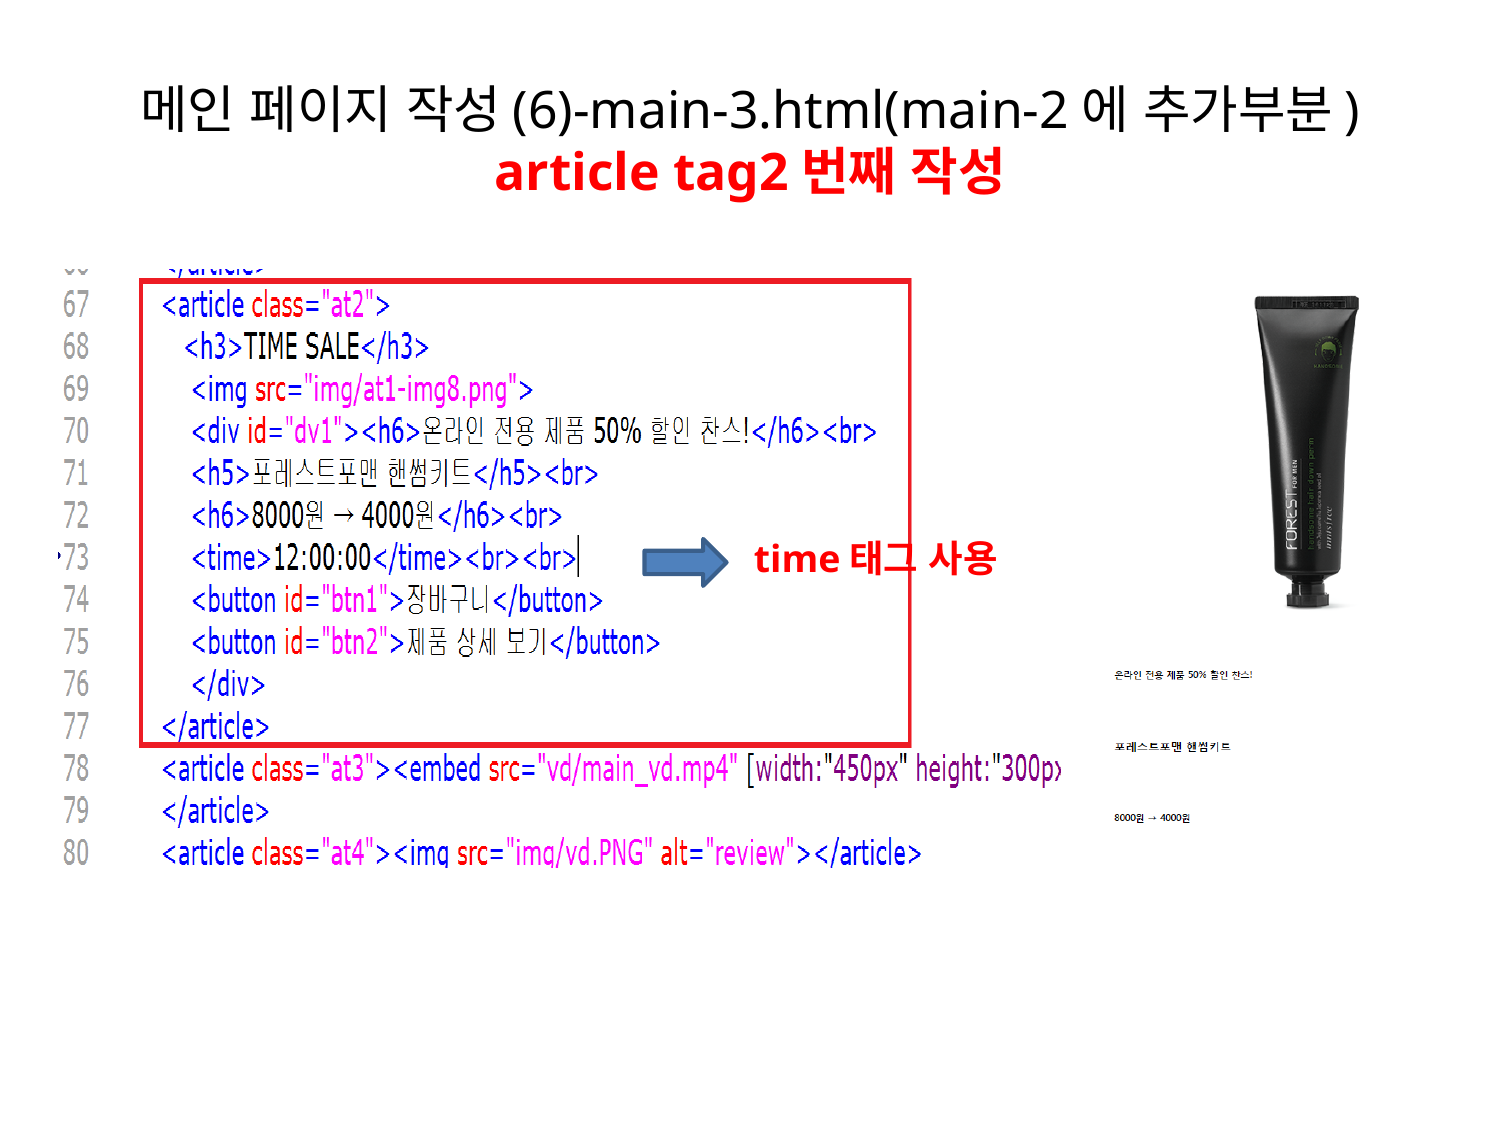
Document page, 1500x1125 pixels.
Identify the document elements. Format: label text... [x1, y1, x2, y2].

picture [58, 269, 1062, 868]
picture [1112, 292, 1402, 830]
title 메인 페이지 작성(6)-main-3.html(main-2에 추가부분) article tag2번째 작성 [75, 45, 1425, 233]
